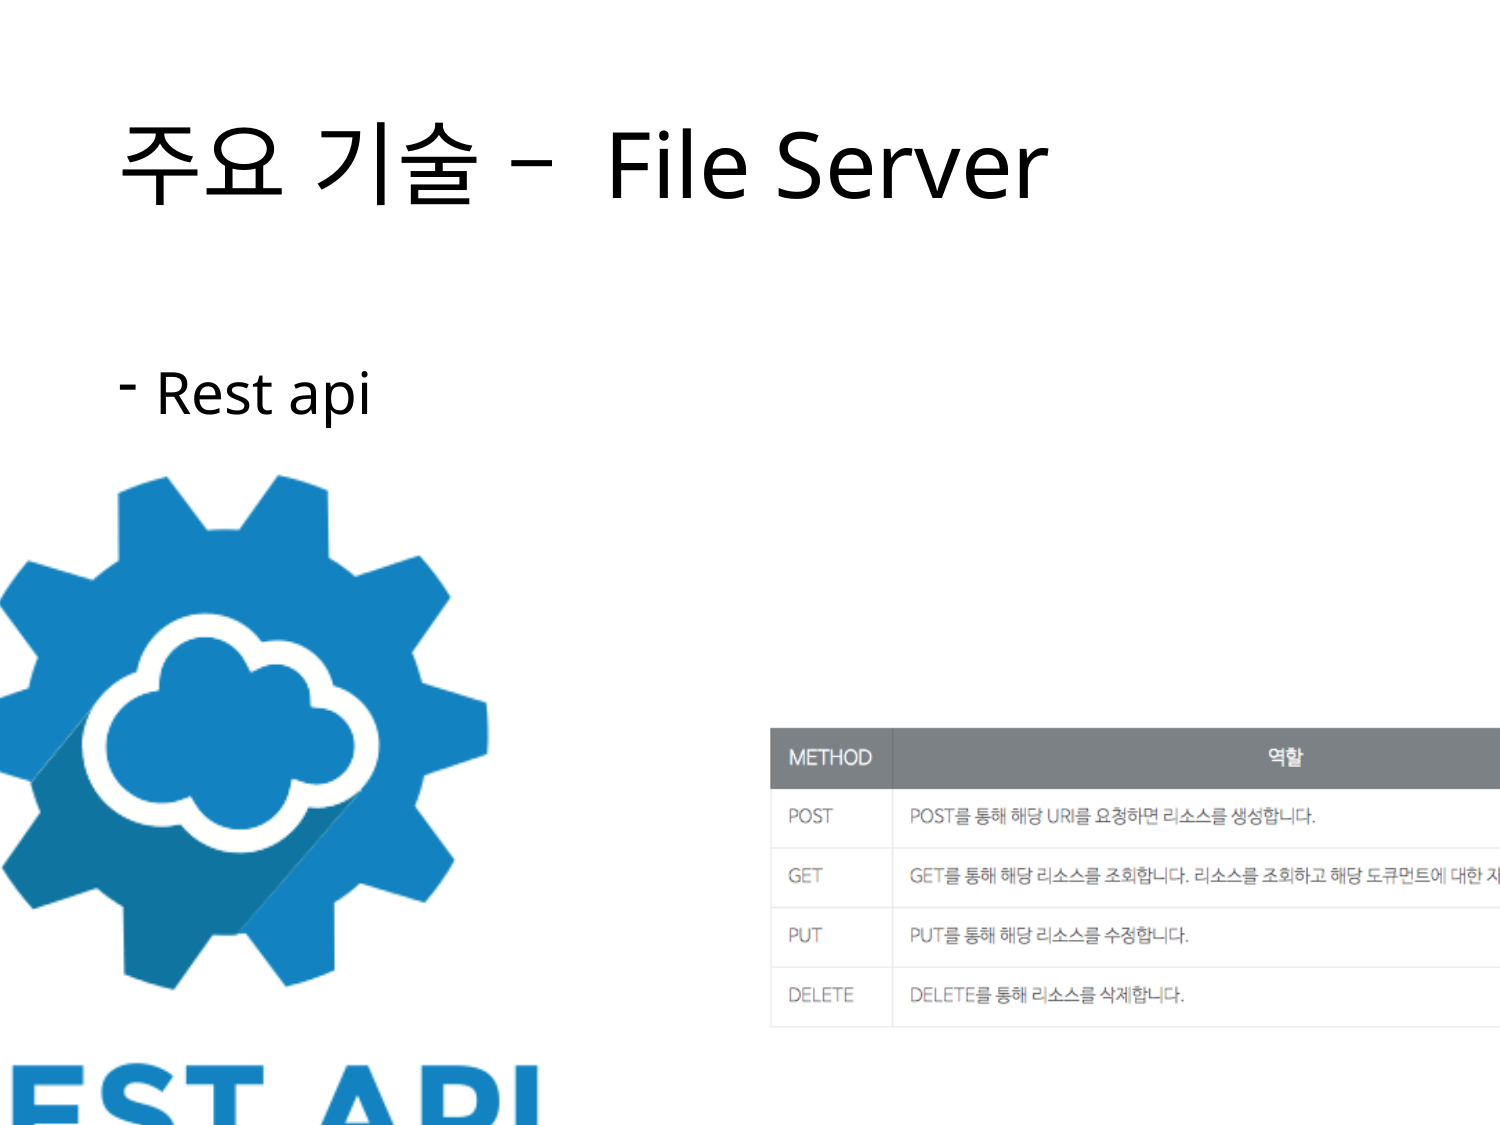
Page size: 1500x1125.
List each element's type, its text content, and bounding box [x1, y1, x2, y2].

list Rest api [103, 299, 1397, 1014]
title 주요 기술 – File Server [103, 59, 1397, 278]
picture [765, 724, 1500, 1036]
picture [0, 448, 550, 1125]
